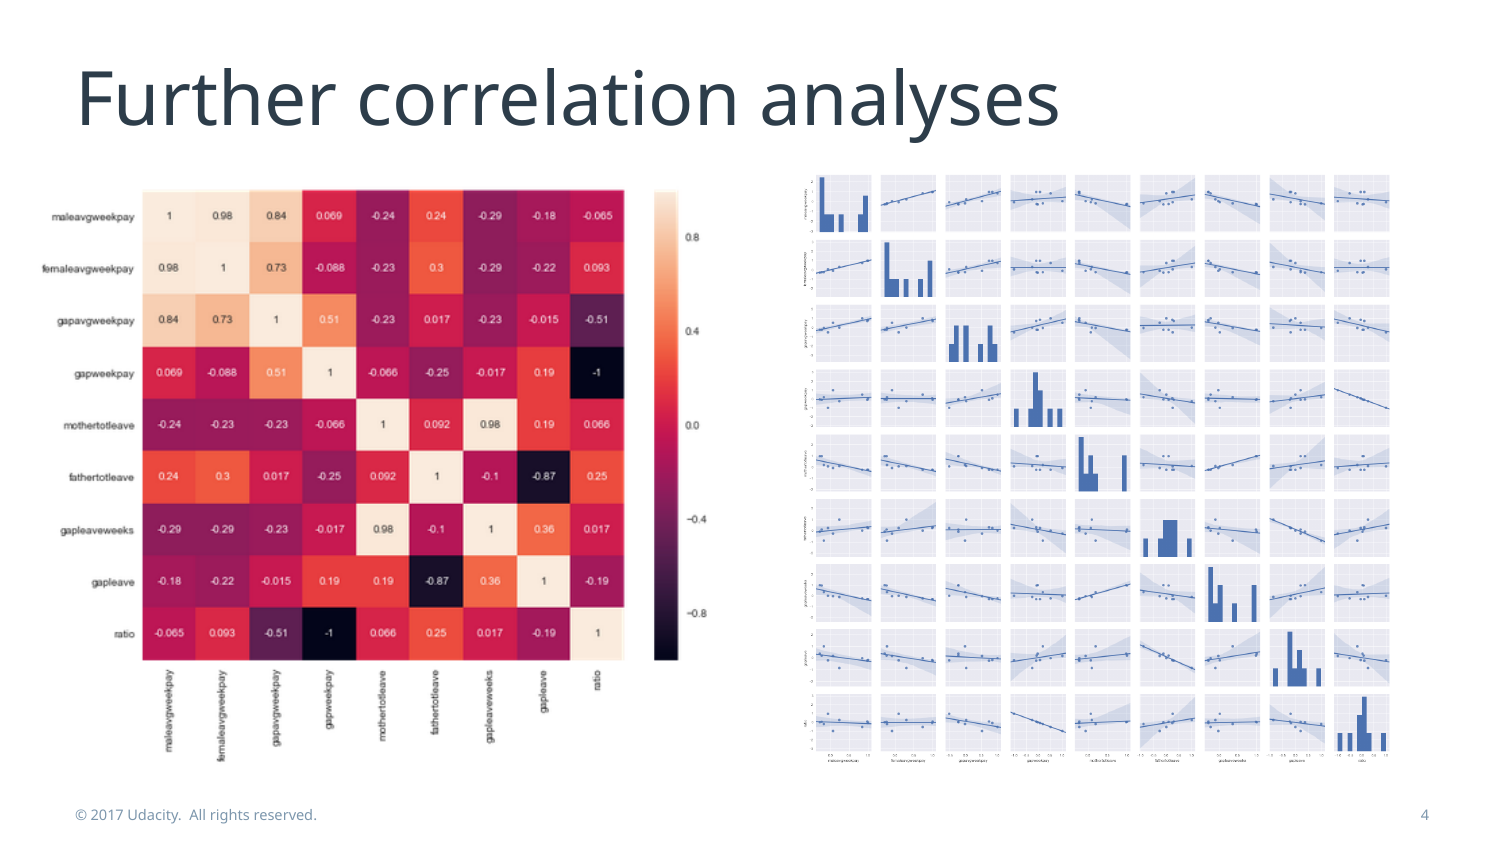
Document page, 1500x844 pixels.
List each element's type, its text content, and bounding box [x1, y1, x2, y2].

picture [801, 172, 1392, 765]
title Further correlation analyses [75, 50, 1425, 148]
picture [24, 172, 734, 782]
slide_number ‹#› [1416, 806, 1434, 826]
list © 2017 Udacity. All rights reserved. [75, 806, 725, 826]
